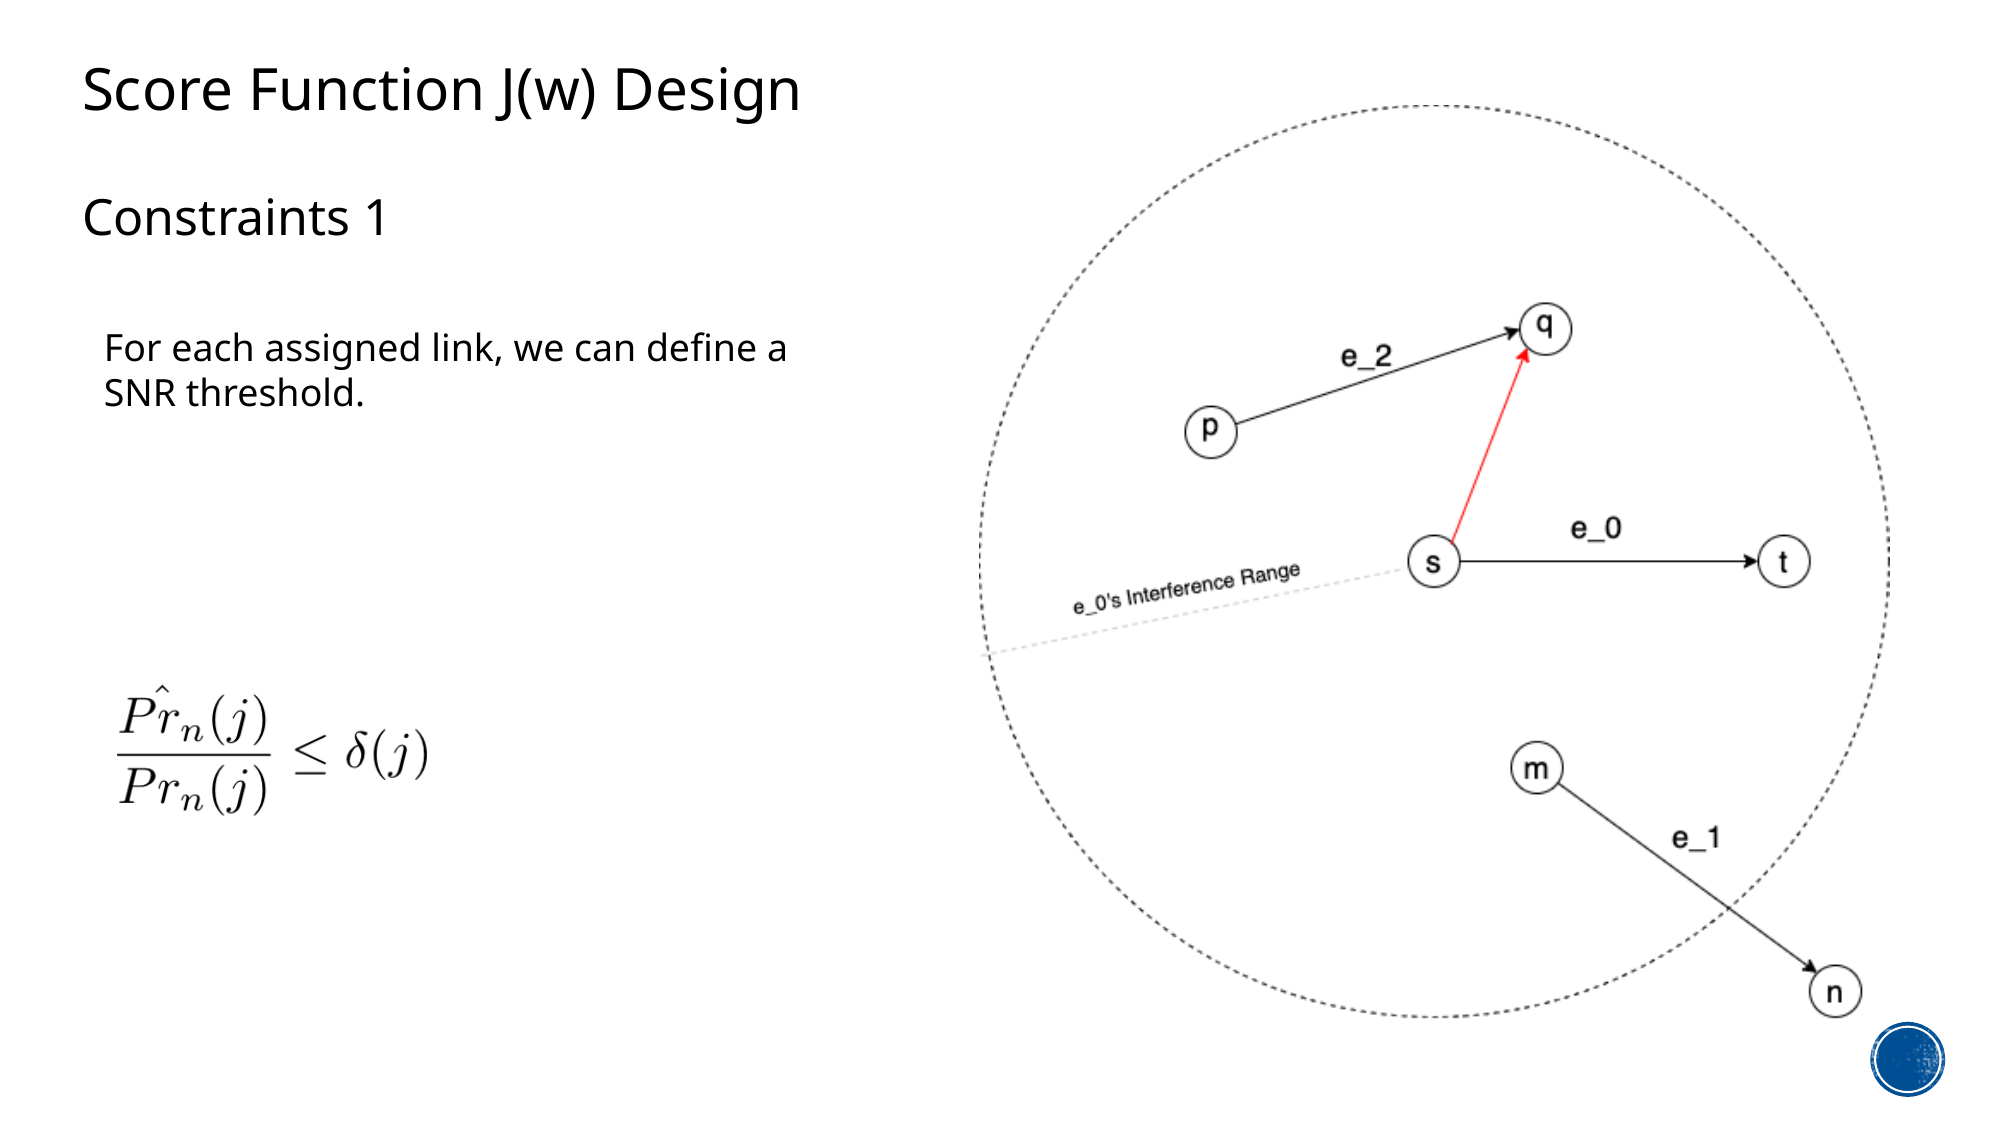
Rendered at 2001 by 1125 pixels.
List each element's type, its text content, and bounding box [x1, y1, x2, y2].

text_box Score Function J(w) Design [67, 44, 978, 130]
picture [67, 651, 526, 869]
text_box For each assigned link, we can define a SNR threshold. [89, 316, 829, 421]
picture [979, 105, 1890, 1020]
text_box Constraints 1 [67, 178, 931, 253]
